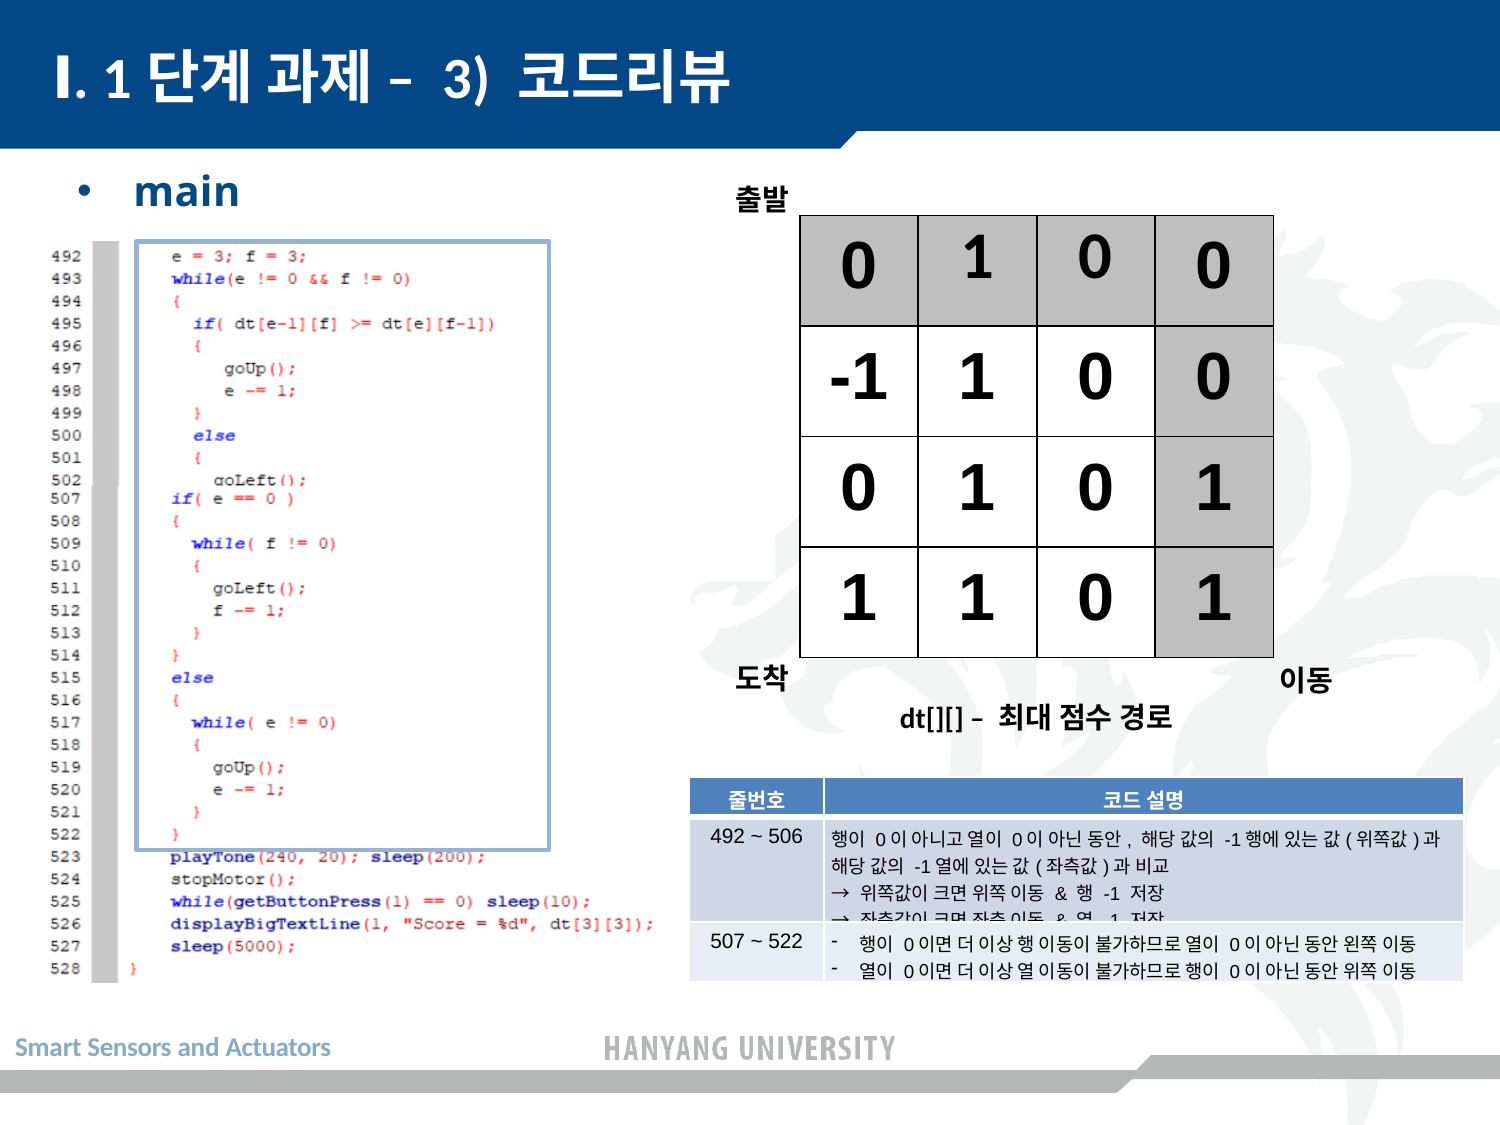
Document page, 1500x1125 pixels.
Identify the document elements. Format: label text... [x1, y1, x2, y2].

table_header 코드 설명 [825, 778, 1463, 814]
text_box main [74, 164, 1010, 215]
table_cell 492 ~ 506 [690, 820, 823, 921]
table_cell 1 [919, 327, 1036, 436]
text_box Ⅰ. 1단계 과제 – 3) 코드리뷰 [50, 40, 900, 111]
text_box dt[][] – 최대 점수 경로 [872, 691, 1202, 742]
table_cell 행이 0이면 더 이상 행 이동이 불가하므로 열이 0이 아닌 동안 왼쪽 이동 열이 0이면 더 이상 열 이동이 불가하므로 행이 0이 아닌 동안 위쪽 이동 [825, 923, 1463, 981]
table_header 0 [801, 216, 917, 325]
table_cell 0 [1156, 327, 1273, 436]
table_header 1 [919, 216, 1036, 325]
table_header 0 [1156, 216, 1273, 325]
table_cell 0 [801, 437, 917, 546]
table_cell 507 ~ 522 [690, 923, 823, 981]
table_cell 1 [919, 548, 1036, 657]
picture [605, 1036, 619, 1060]
picture [30, 229, 1500, 1070]
table_cell 1 [1156, 548, 1273, 657]
table_cell 0 [1038, 548, 1154, 657]
table_cell 1 [919, 437, 1036, 546]
picture [642, 1036, 657, 1060]
picture [623, 1036, 638, 1060]
table_cell 0 [1038, 327, 1154, 436]
table_cell -1 [801, 327, 917, 436]
text_box Smart Sensors and Actuators [12, 1034, 351, 1062]
table_cell 1 [801, 548, 917, 657]
text_box 도착 [728, 653, 847, 703]
text_box 이동 [1271, 655, 1391, 706]
text_box 출발 [728, 174, 847, 224]
table_cell 행이 0이 아니고 열이 0이 아닌 동안, 해당 값의 -1행에 있는 값(위쪽값)과 해당 값의 -1열에 있는 값(좌측값)과 비교 → 위쪽값이 크면 위쪽 이동 & 행 -1 저장 → 좌측값이 크면 좌측 이동 & 열 -1 저장 [825, 820, 1463, 921]
table_header 0 [1038, 216, 1154, 325]
picture [690, 1080, 1500, 1125]
table_cell 0 [1038, 437, 1154, 546]
table_cell 1 [1156, 437, 1273, 546]
table_header 줄번호 [690, 778, 823, 814]
